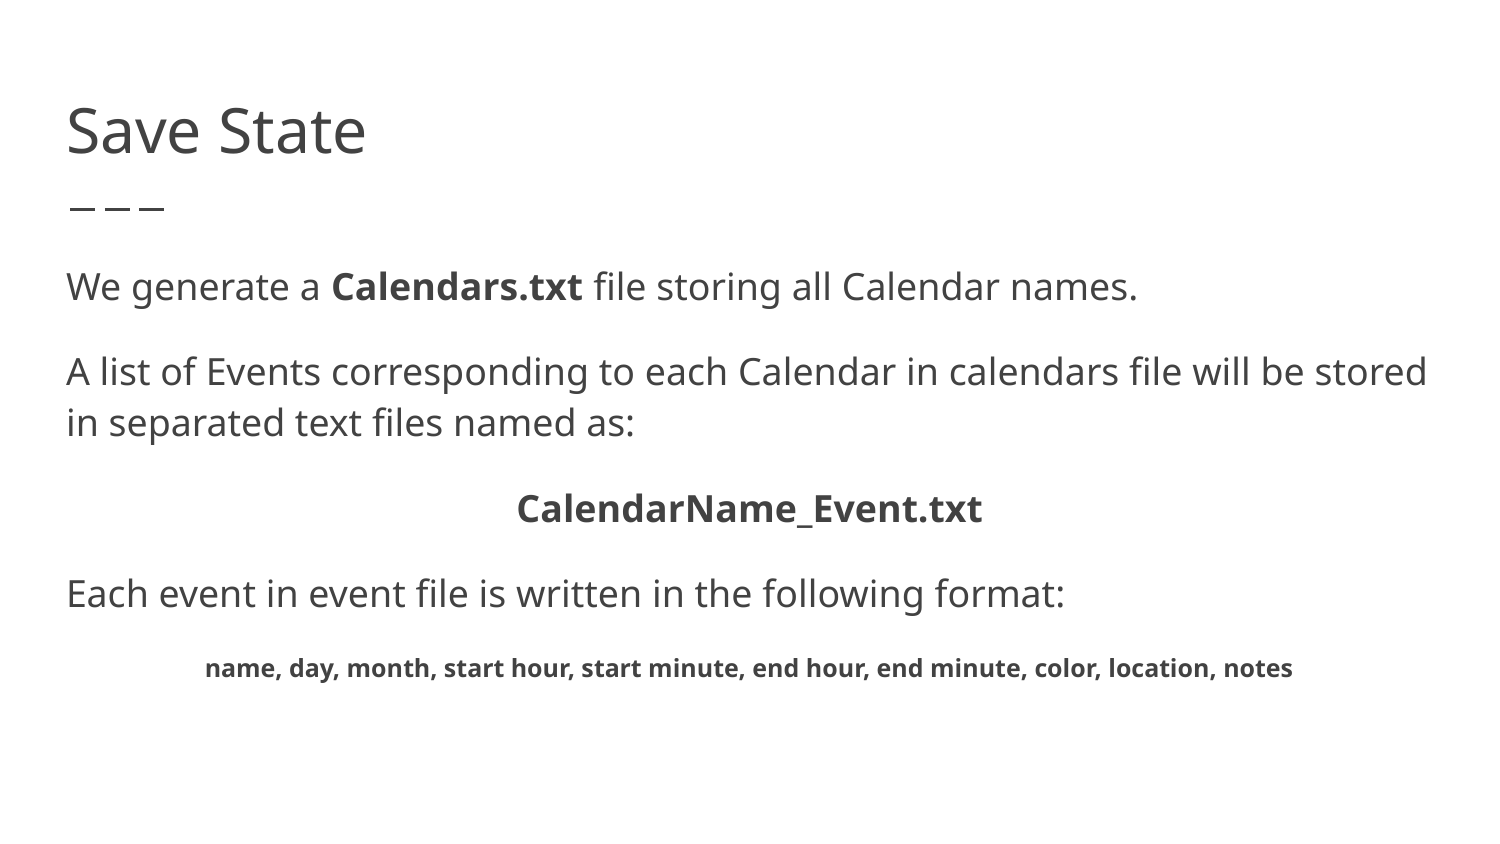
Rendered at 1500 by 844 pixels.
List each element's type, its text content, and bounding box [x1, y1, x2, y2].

title Save State [51, 61, 1449, 182]
list We generate a Calendars.txt file storing all Calendar names. A list of Events corresponding to each Calendar in calendars file will be stored in separated text files named as: CalendarName_Event.txt Each event in event file is written in the following format: name, day, month, start hour, start minute, end hour, end minute, color, location, notes [51, 240, 1449, 750]
text_box [522, 549, 1345, 646]
